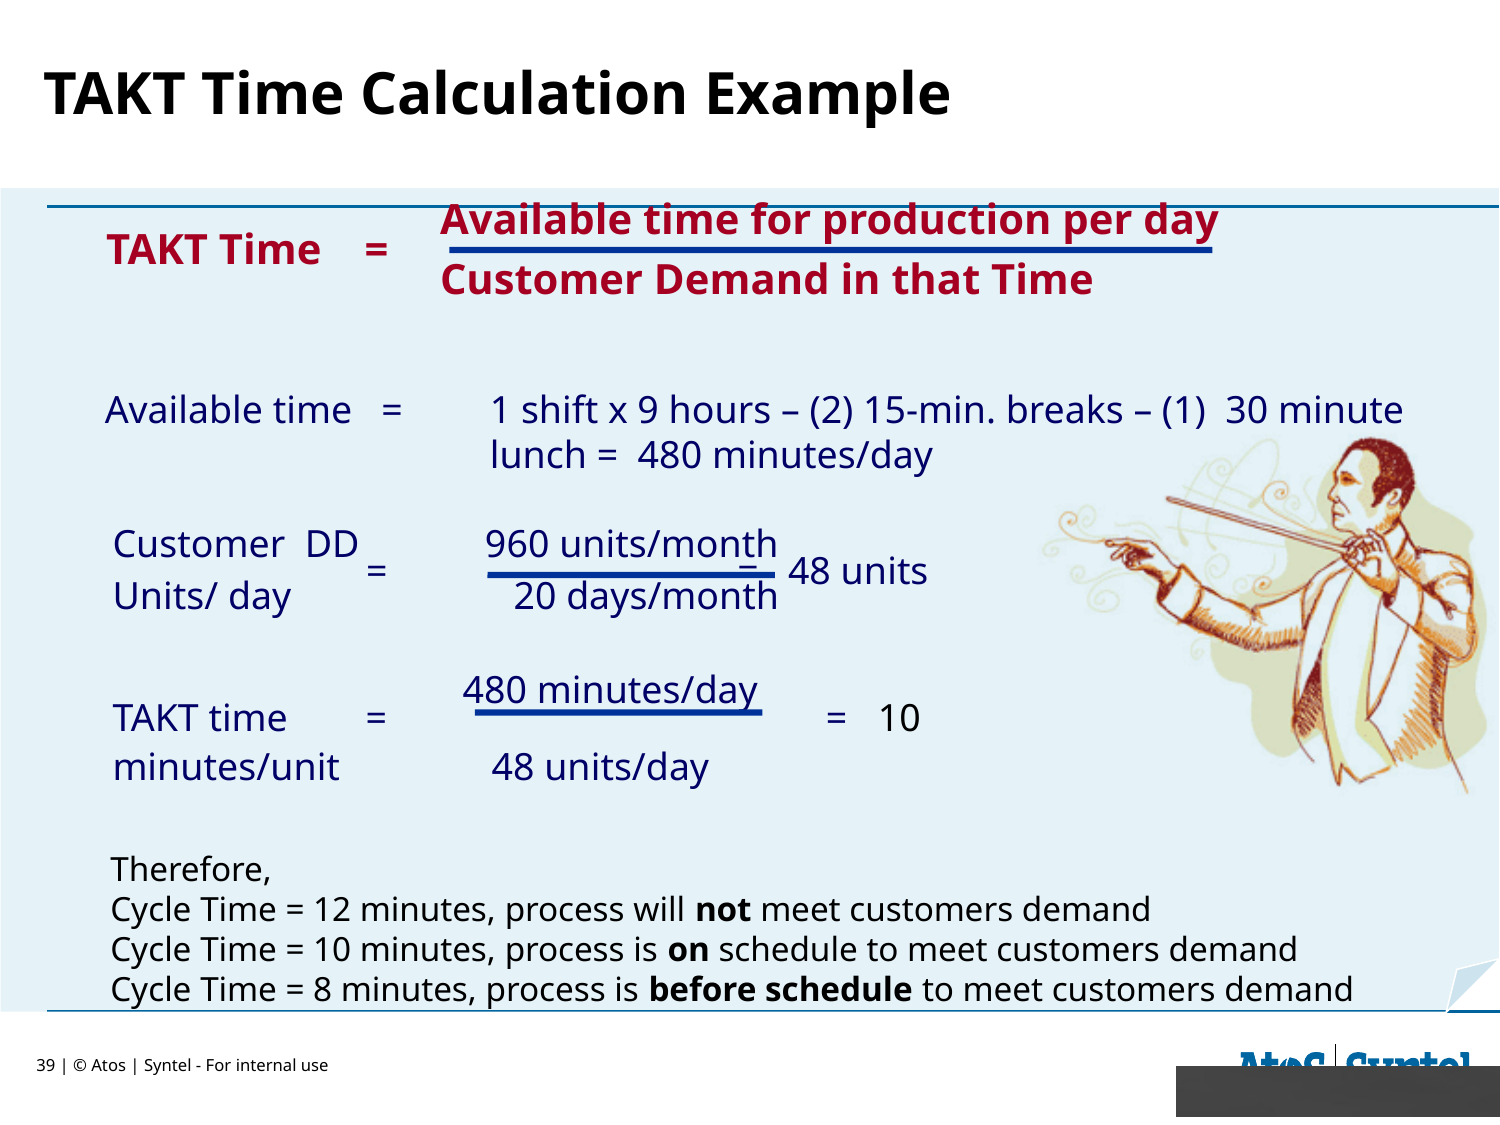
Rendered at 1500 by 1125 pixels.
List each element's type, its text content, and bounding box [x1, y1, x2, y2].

text_box 480 minutes/day TAKT time = = 10 minutes/unit 48 units/day [112, 666, 1032, 788]
text_box Customer DD 960 units/month = = 48 units Units/ day 20 days/month [112, 519, 1032, 663]
picture [1037, 424, 1500, 800]
picture [1176, 1066, 1500, 1117]
text_box Available time for production per day Customer Demand in that Time [424, 174, 1235, 310]
text_box Available time = 1 shift x 9 hours – (2) 15-min. breaks – (1) 30 minute lunch = 480 minutes/day [104, 386, 1450, 500]
text_box TAKT Time Calculation Example [29, 41, 1292, 142]
text_box TAKT Time = [91, 215, 405, 281]
text_box [0, 187, 1500, 1013]
text_box Therefore, Cycle Time = 12 minutes, process will not meet customers demand Cycle Time = 10 minutes, process is on schedule to meet customers demand Cycle Time = 8 minutes, process is before schedule to meet customers demand [110, 808, 1500, 927]
